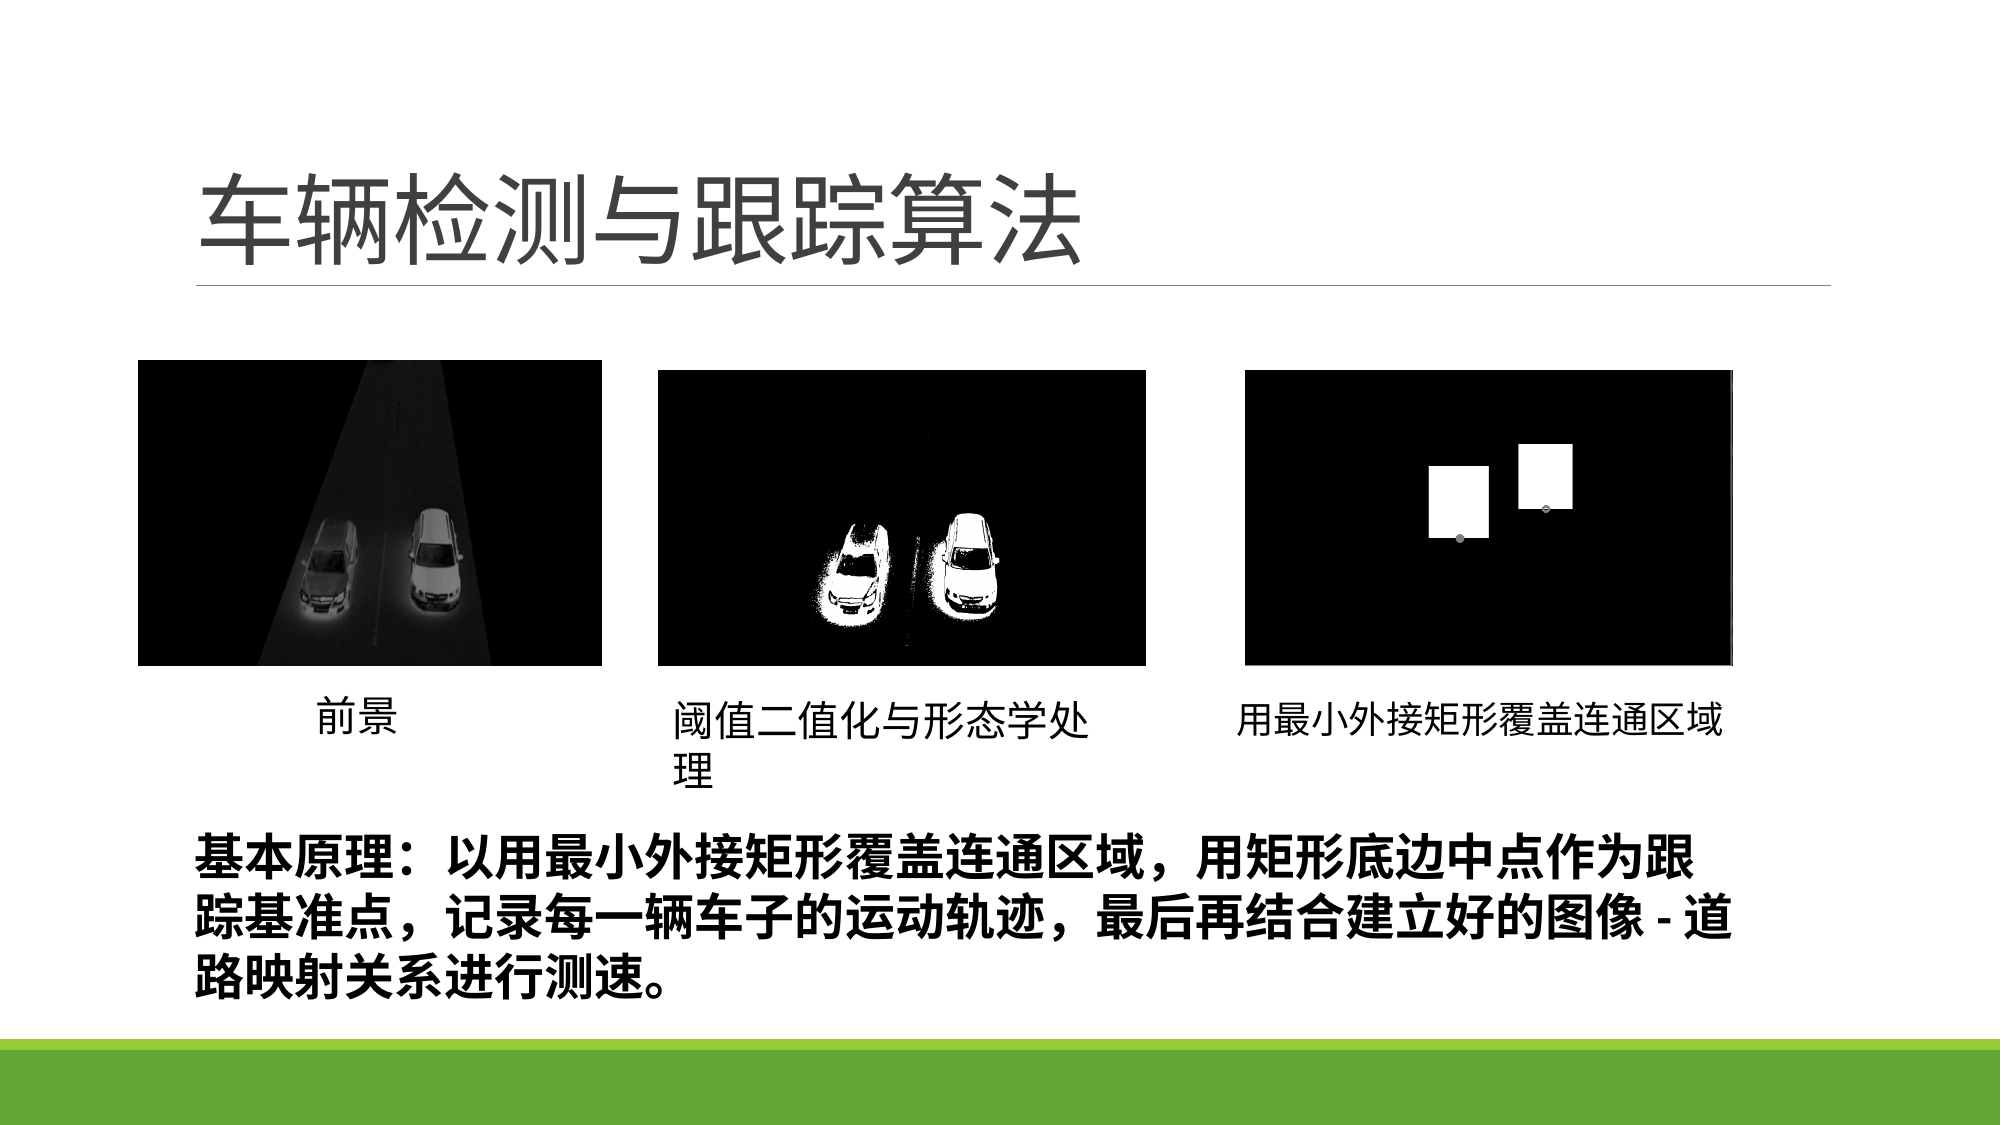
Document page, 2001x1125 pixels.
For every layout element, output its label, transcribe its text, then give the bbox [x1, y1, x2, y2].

text_box 用最小外接矩形覆盖连通区域 [1221, 688, 1783, 749]
text_box 前景 [113, 682, 602, 748]
title 车辆检测与跟踪算法 [180, 47, 1222, 285]
picture [138, 359, 602, 667]
text_box 阈值二值化与形态学处理 [657, 687, 1147, 803]
text_box 基本原理：以用最小外接矩形覆盖连通区域，用矩形底边中点作为跟踪基准点，记录每一辆车子的运动轨迹，最后再结合建立好的图像-道路映射关系进行测速。 [179, 817, 1758, 1013]
picture [657, 369, 1147, 666]
picture [1244, 369, 1734, 666]
